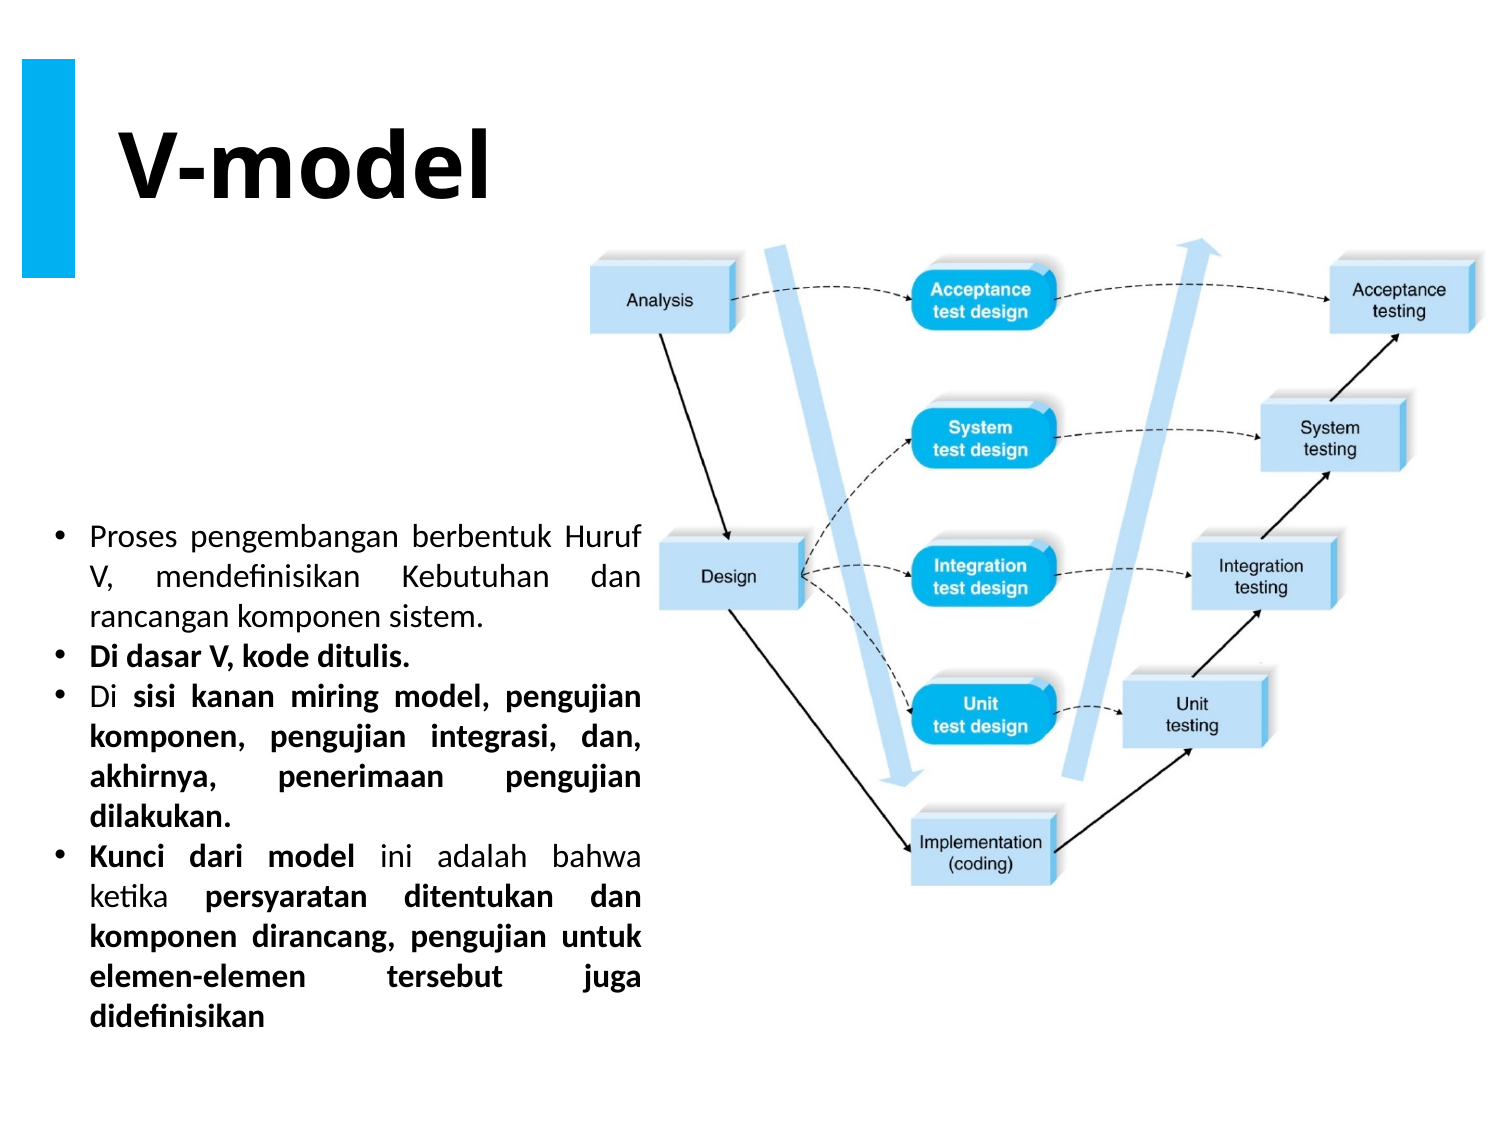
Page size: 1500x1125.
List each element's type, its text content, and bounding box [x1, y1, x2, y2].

title V-model [103, 59, 1397, 278]
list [590, 238, 1486, 886]
text_box Proses pengembangan berbentuk Huruf V, mendefinisikan Kebutuhan dan rancangan komponen sistem. Di dasar V, kode ditulis. Di sisi kanan miring model, pengujian komponen, pengujian integrasi, dan, akhirnya, penerimaan pengujian dilakukan. Kunci dari model ini adalah bahwa ketika persyaratan ditentukan dan komponen dirancang, pengujian untuk elemen-elemen tersebut juga didefinisikan [39, 507, 658, 1041]
